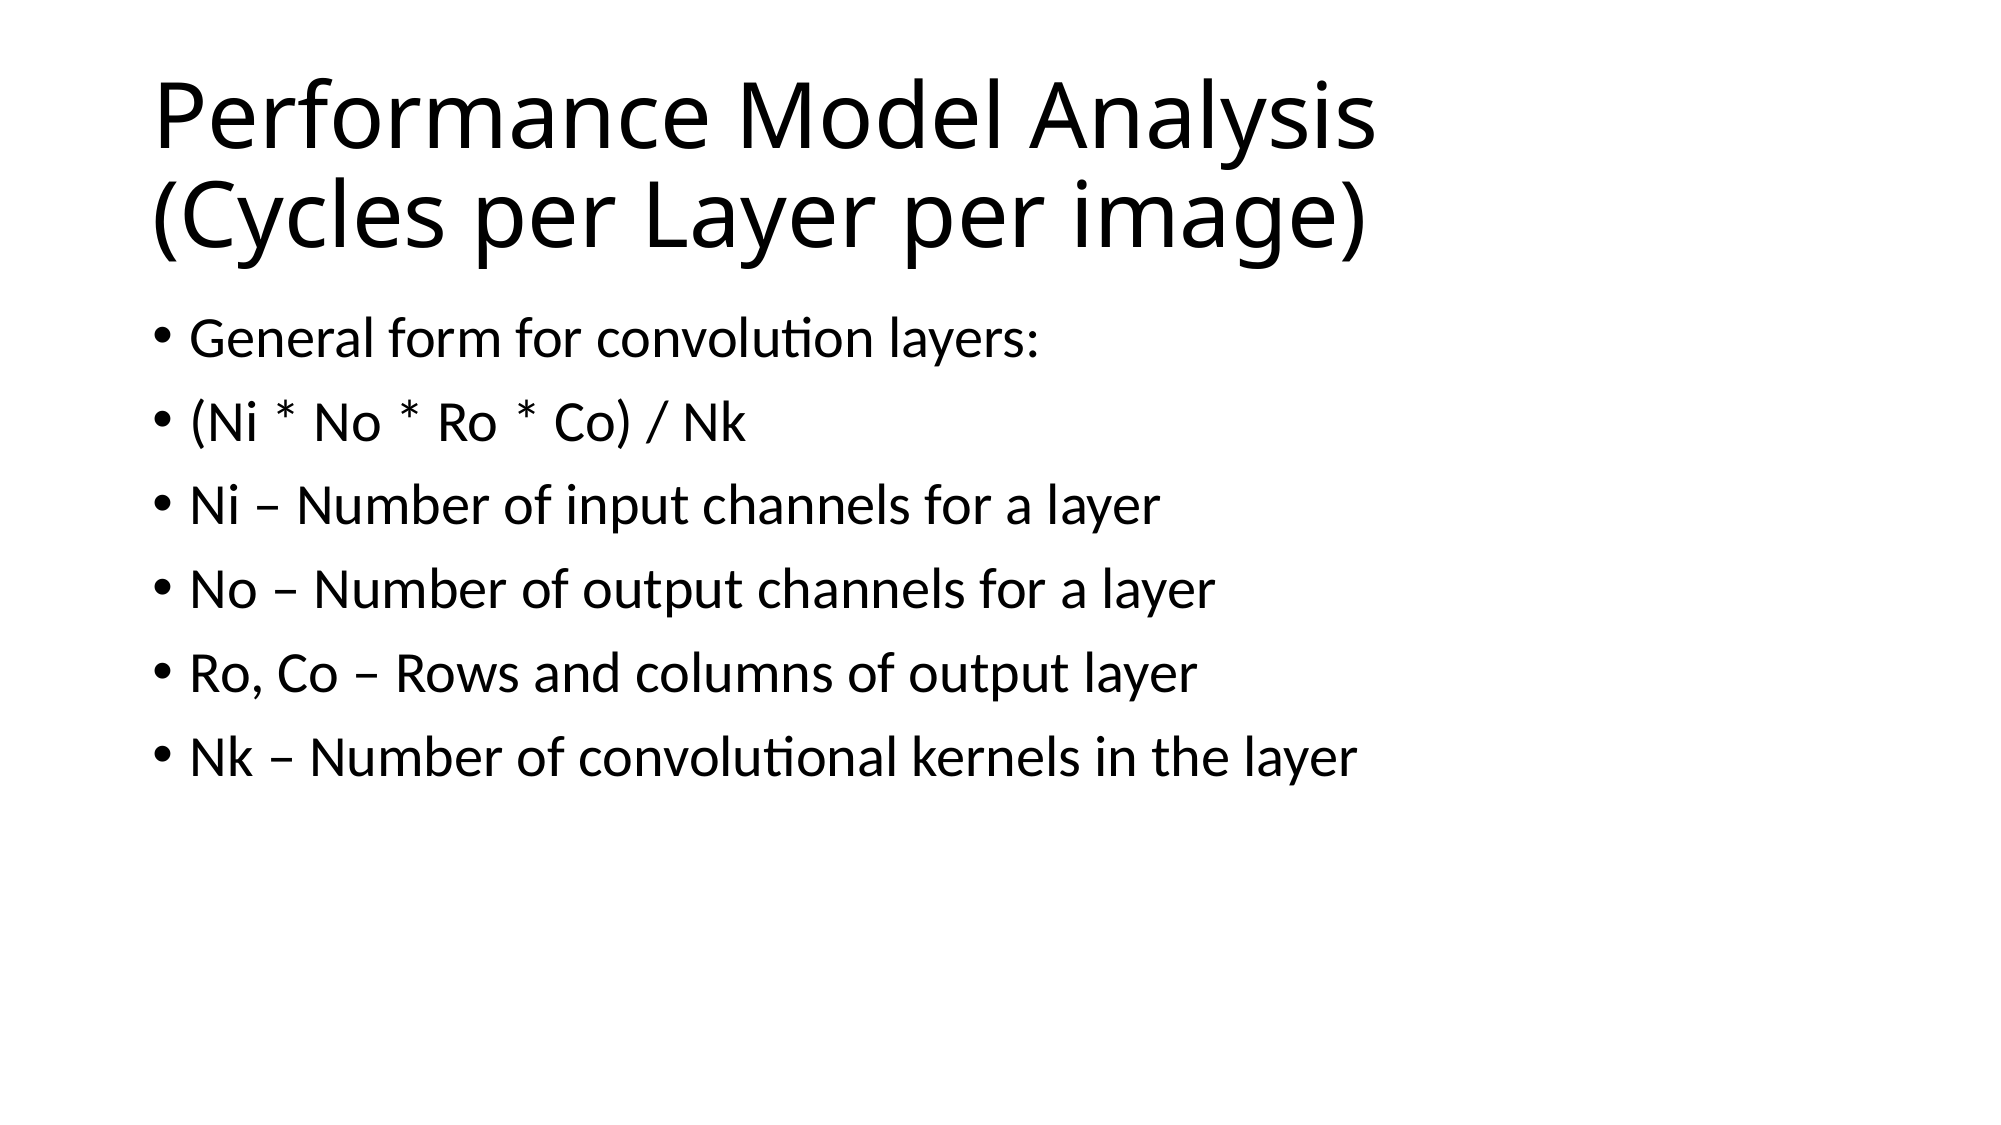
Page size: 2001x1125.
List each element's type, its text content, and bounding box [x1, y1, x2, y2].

list General form for convolution layers: (Ni * No * Ro * Co) / Nk Ni – Number of input channels for a layer No – Number of output channels for a layer Ro, Co – Rows and columns of output layer Nk – Number of convolutional kernels in the layer [137, 299, 1863, 1014]
title Performance Model Analysis (Cycles per Layer per image) [137, 59, 1892, 278]
